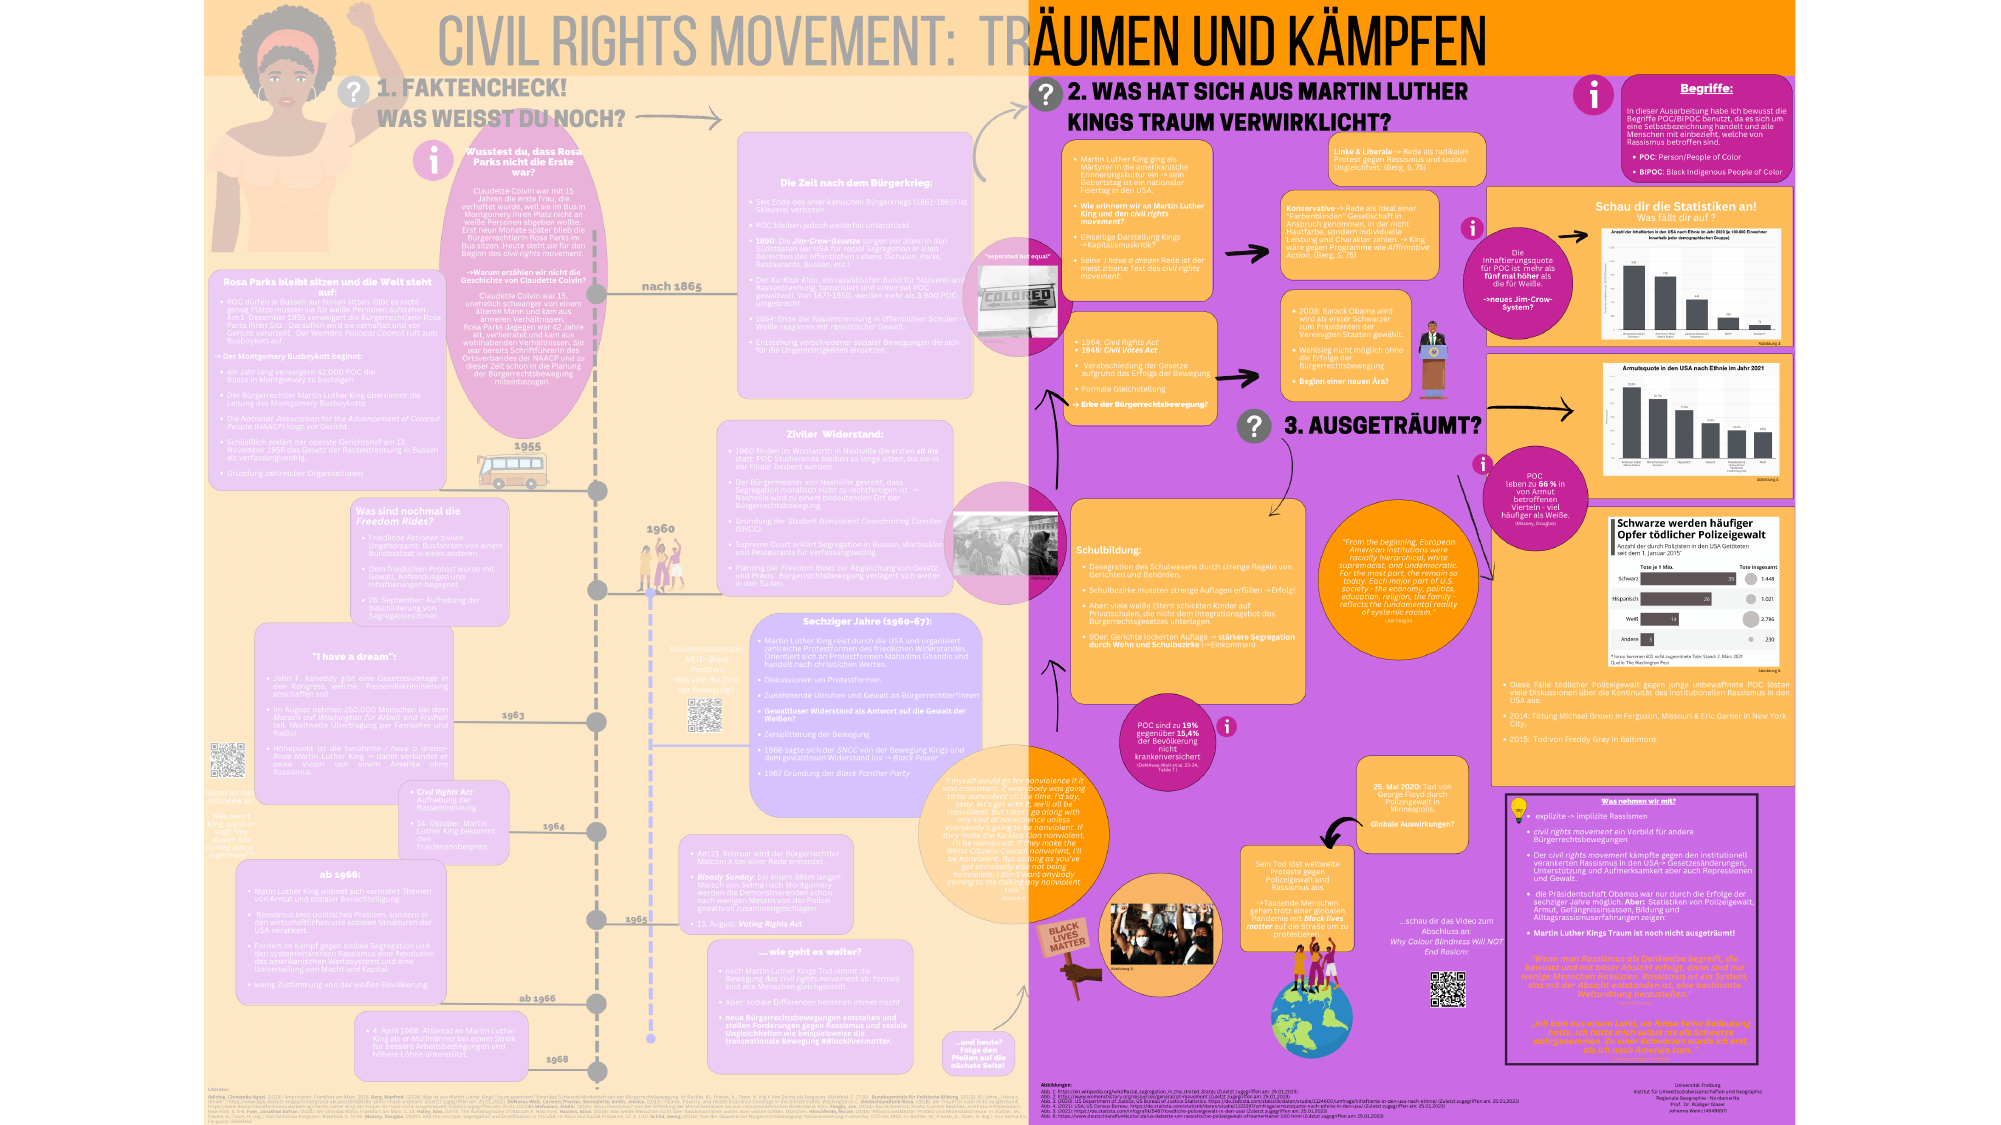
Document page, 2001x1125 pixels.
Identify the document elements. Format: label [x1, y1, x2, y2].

picture [204, 0, 1796, 1125]
